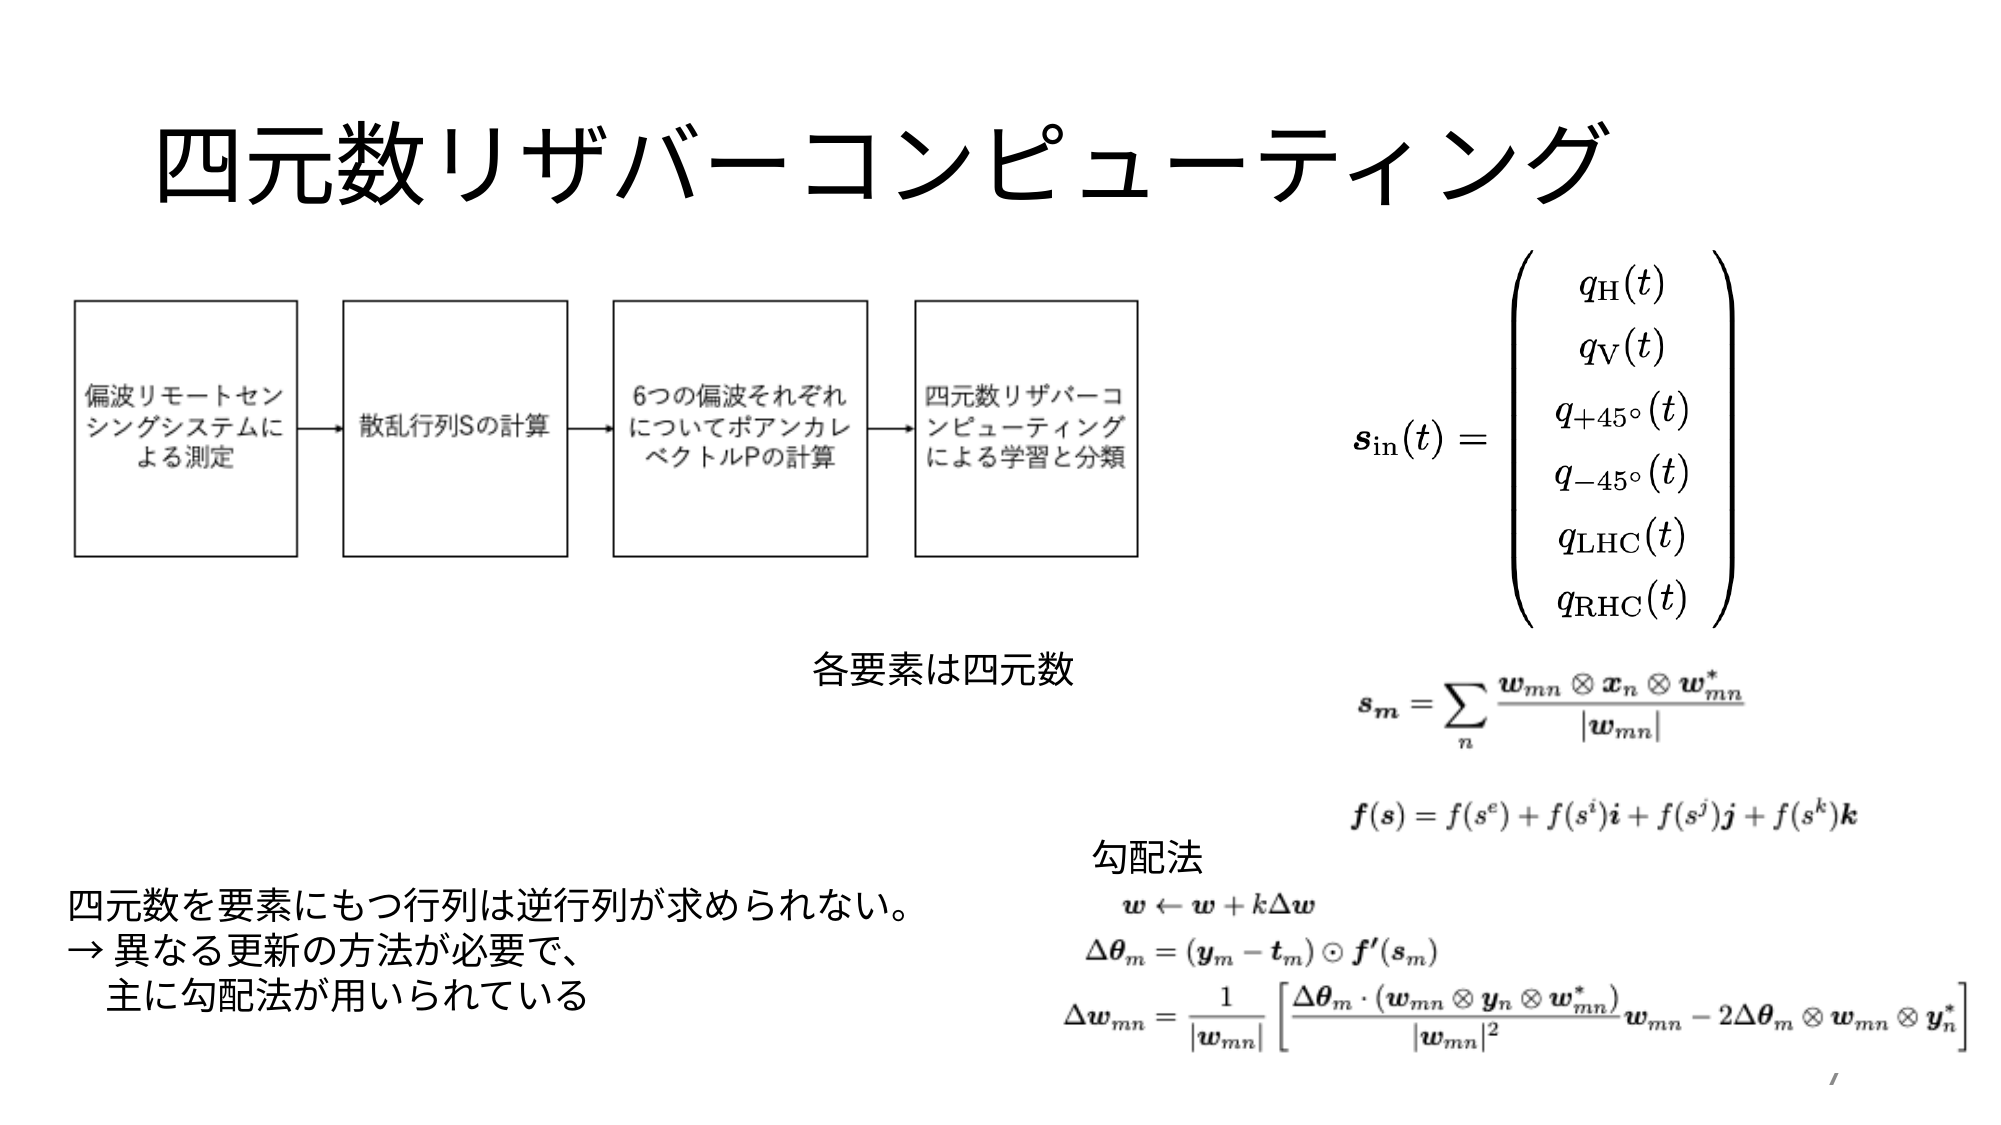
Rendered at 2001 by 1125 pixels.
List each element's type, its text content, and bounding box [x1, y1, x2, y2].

text_box 勾配法 [1076, 826, 1219, 864]
picture [1346, 794, 1871, 855]
slide_number 7 [1412, 1073, 1863, 1103]
text_box 四元数を要素にもつ行列は逆行列が求められない。 →異なる更新の方法が必要で、 主に勾配法が用いられている [52, 874, 944, 1025]
picture [17, 32, 1783, 782]
picture [1025, 864, 2000, 1073]
title 四元数リザバーコンピューティング [1350, 59, 1863, 278]
